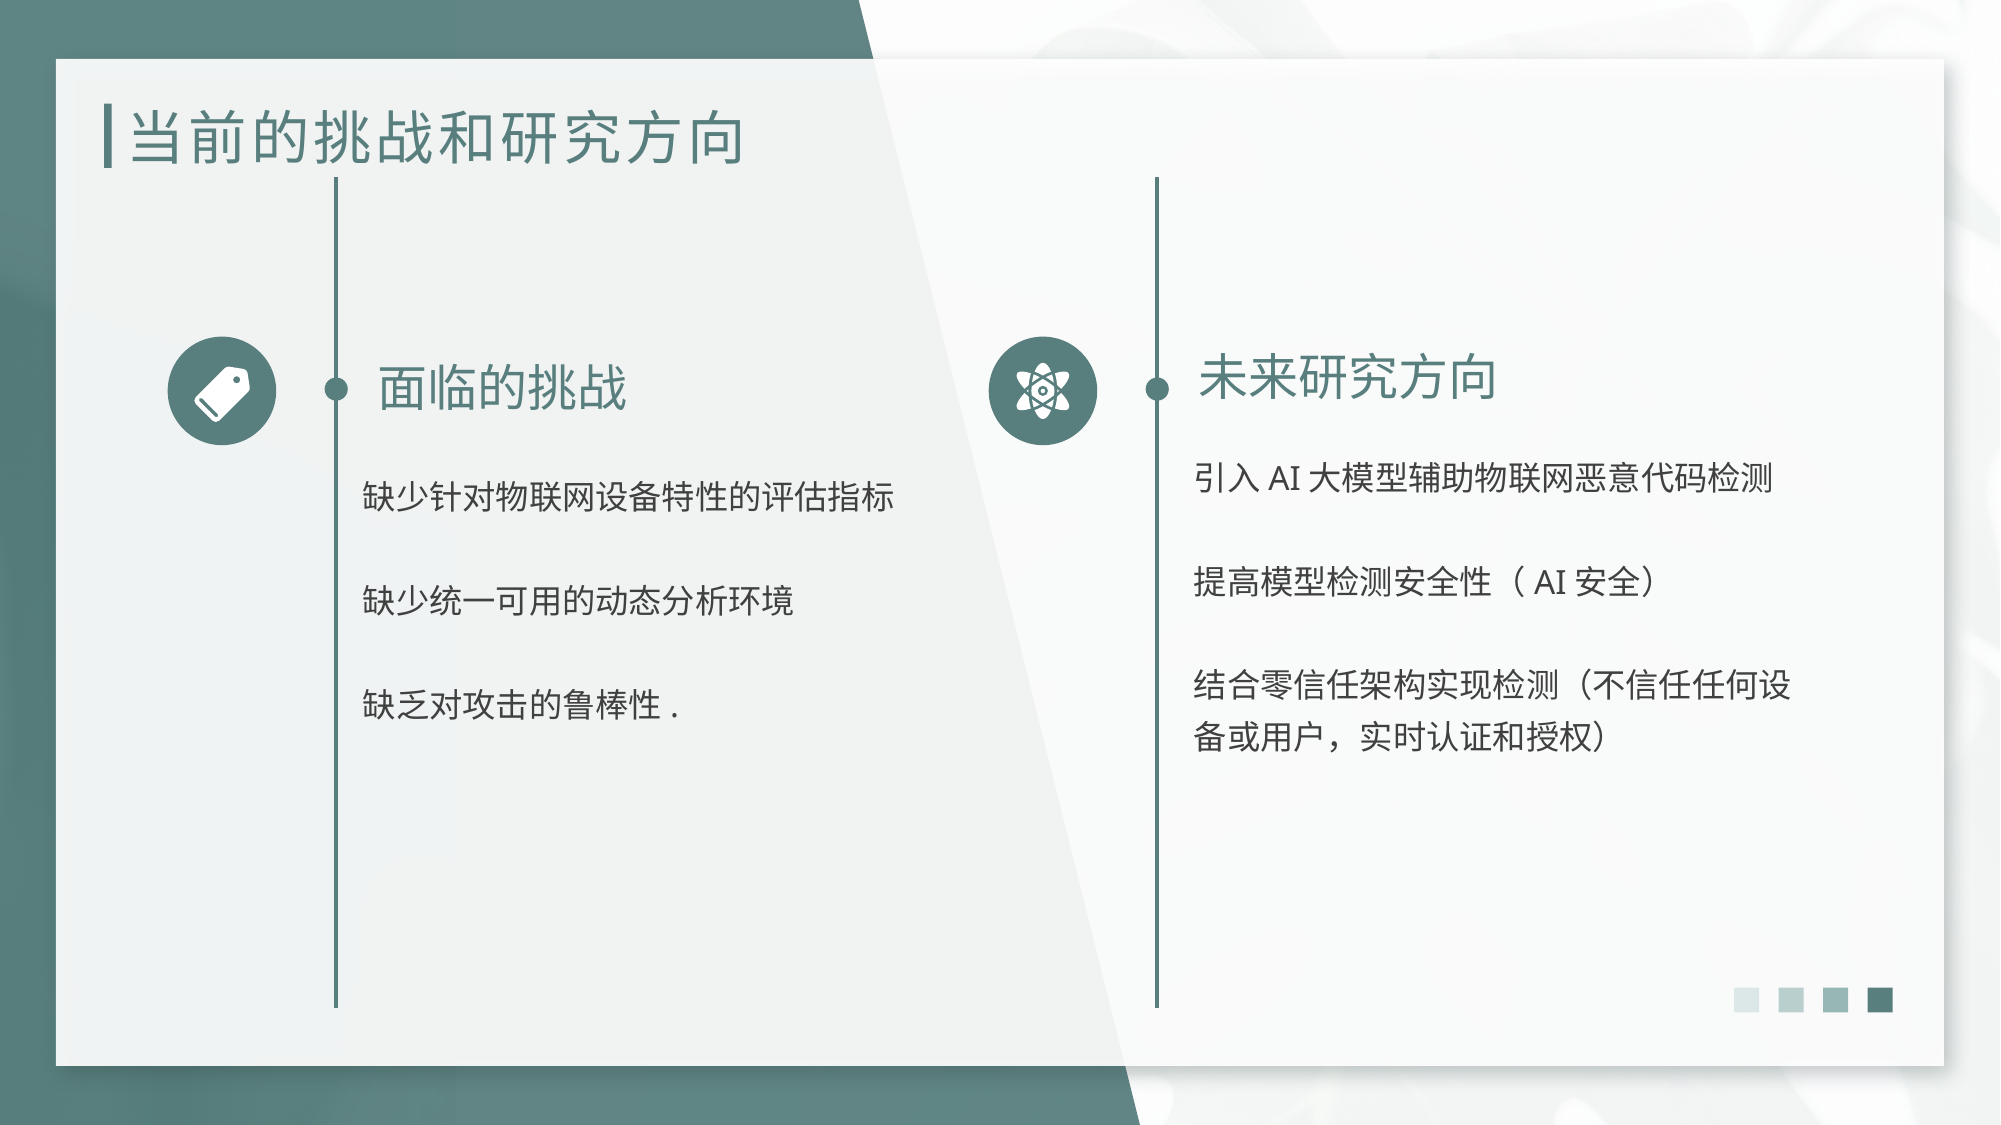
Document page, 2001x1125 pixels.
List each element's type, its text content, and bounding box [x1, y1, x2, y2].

text_box 面临的挑战 [377, 355, 628, 417]
text_box 未来研究方向 [1198, 345, 1499, 406]
text_box [337, 376, 349, 402]
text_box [167, 336, 277, 446]
text_box [1144, 376, 1157, 402]
text_box 缺少针对物联网设备特性的评估指标 缺少统一可用的动态分析环境 缺乏对攻击的鲁棒性. [363, 464, 950, 724]
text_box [988, 336, 1098, 446]
text_box [1158, 376, 1170, 402]
text_box [323, 376, 336, 402]
text_box 引入AI大模型辅助物联网恶意代码检测 提高模型检测安全性（AI安全） 结合零信任架构实现检测（不信任任何设备或用户，实时认证和授权） [1193, 445, 1807, 757]
title 当前的挑战和研究方向 [111, 34, 902, 238]
